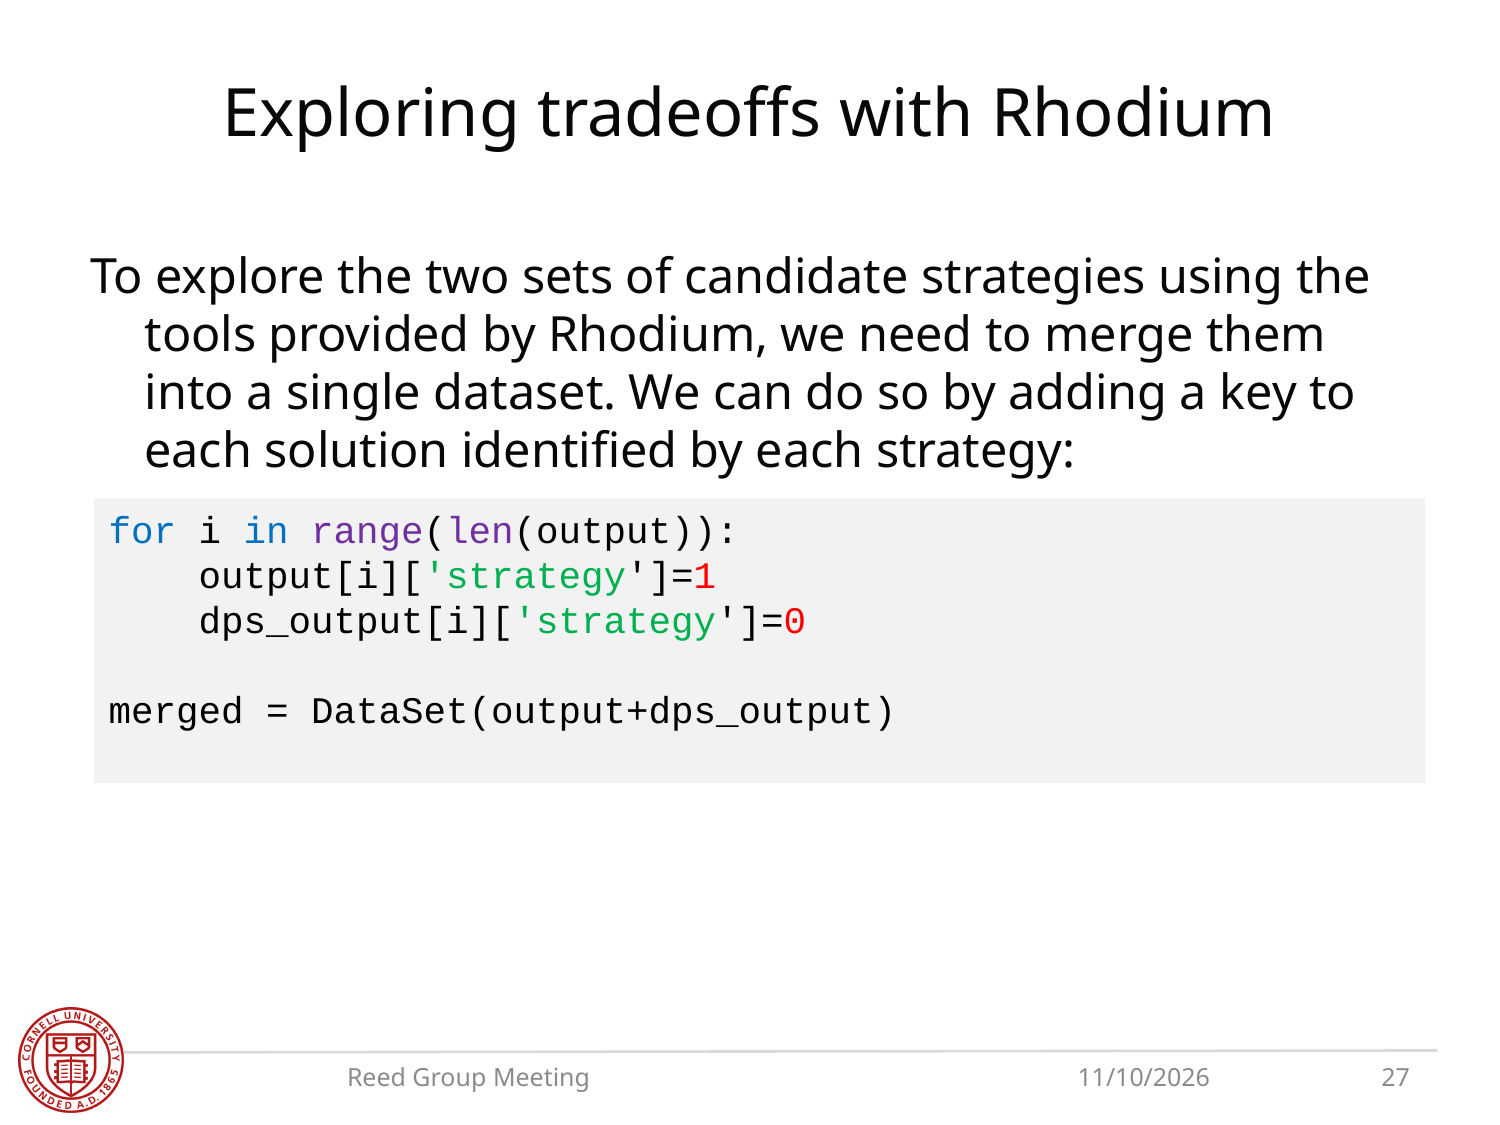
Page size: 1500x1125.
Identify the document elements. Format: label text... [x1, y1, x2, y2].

footer Reed Group Meeting [300, 1056, 638, 1100]
slide_number 27 [1237, 1056, 1425, 1100]
list To explore the two sets of candidate strategies using the tools provided by Rhodium, we need to merge them into a single dataset. We can do so by adding a key to each solution identified by each strategy: [75, 237, 1425, 488]
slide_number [1062, 1056, 1225, 1100]
picture [18, 1007, 124, 1113]
title Exploring tradeoffs with Rhodium [75, 45, 1425, 175]
text_box for i in range(len(output)): output[i]['strategy']=1 dps_output[i]['strategy']=0 merged = DataSet(output+dps_output) [93, 498, 1426, 784]
